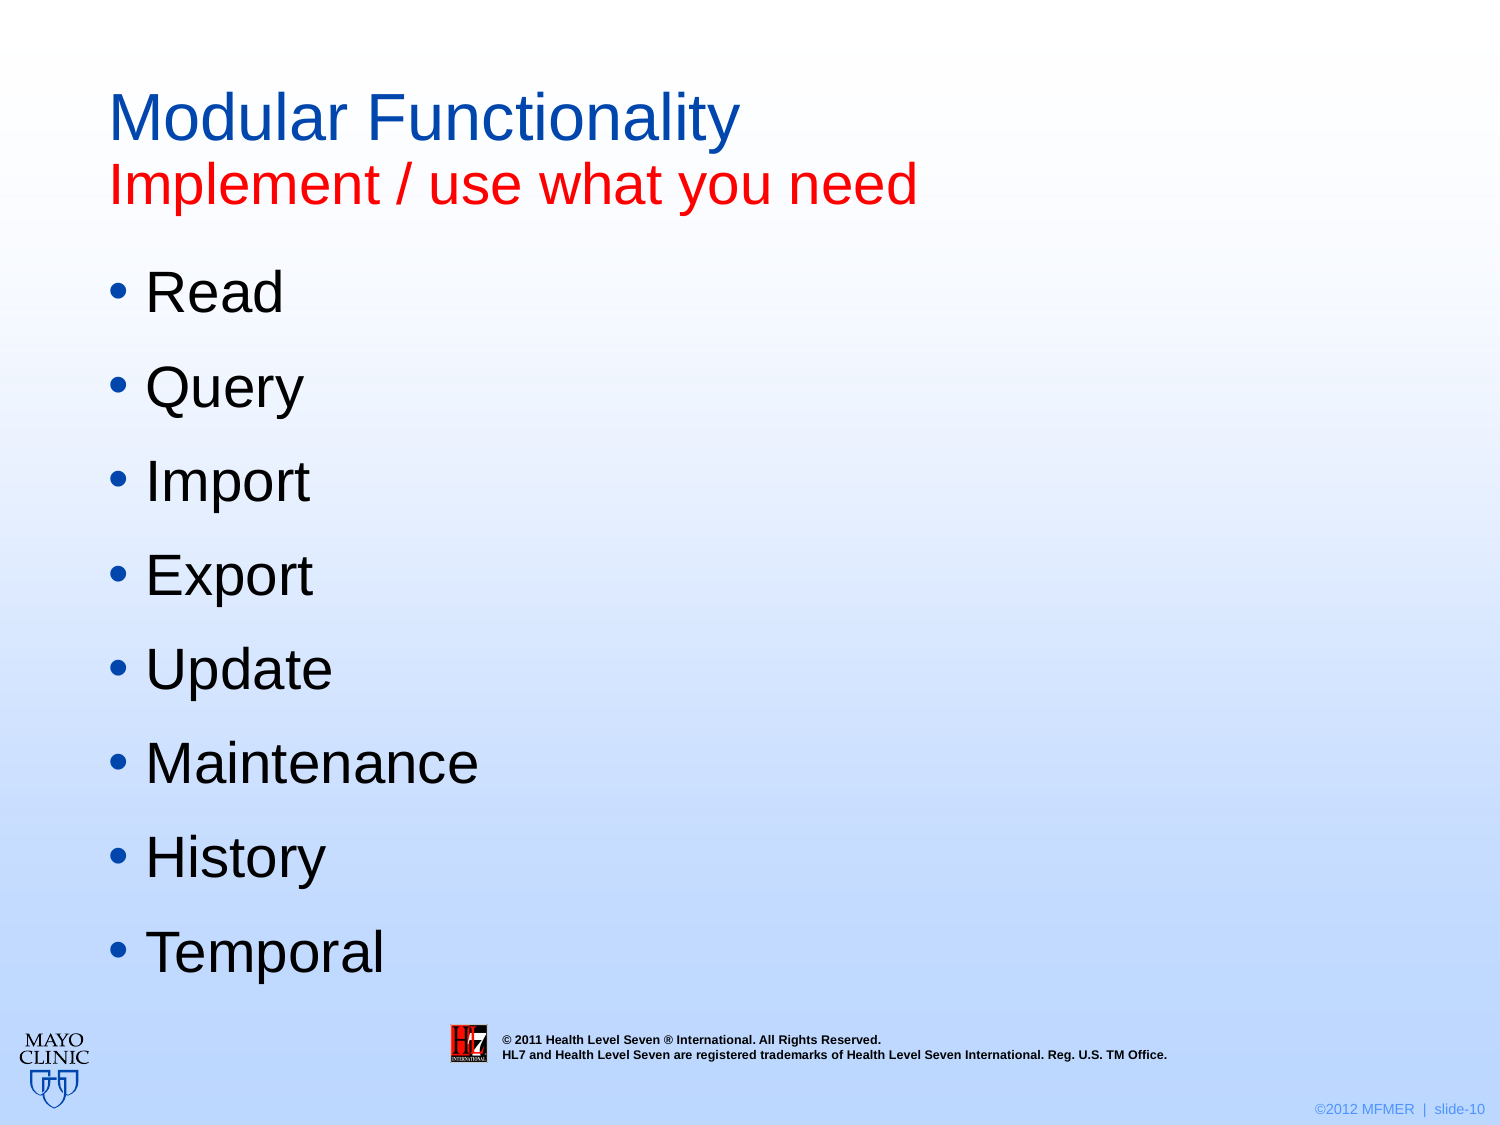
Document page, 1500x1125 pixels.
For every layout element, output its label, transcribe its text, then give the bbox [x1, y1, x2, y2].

title Modular Functionality Implement / use what you need [108, 0, 1392, 224]
list Read Query Import Export Update Maintenance History Temporal [108, 224, 1392, 1013]
picture [0, 0, 1500, 1125]
